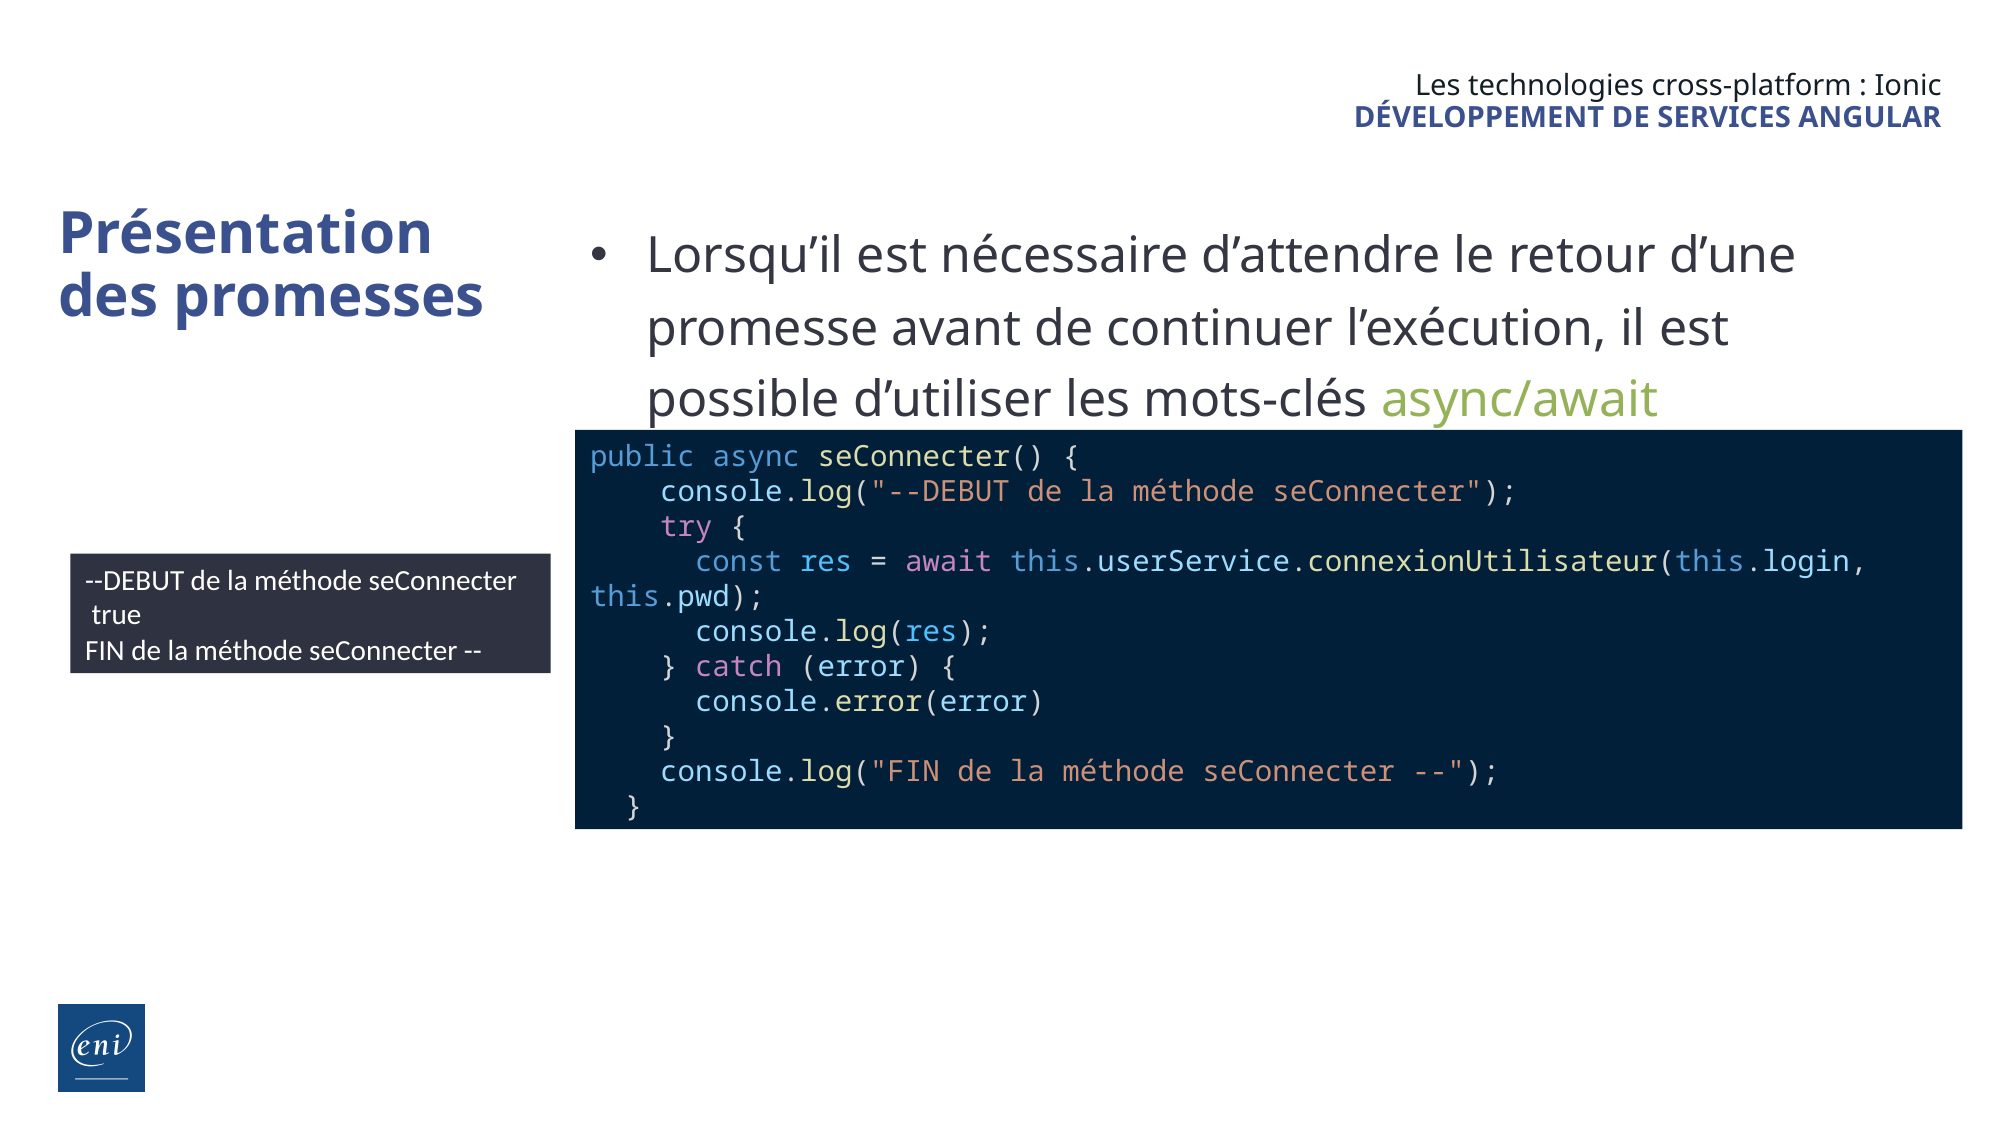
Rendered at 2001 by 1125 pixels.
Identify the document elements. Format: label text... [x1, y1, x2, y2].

text_box Lorsqu’il est nécessaire d’attendre le retour d’une promesse avant de continuer l’exécution, il est possible d’utiliser les mots-clés async/await [575, 203, 1942, 429]
text_box Présentation des promesses [58, 203, 526, 929]
text_box public async seConnecter() { console.log("--DEBUT de la méthode seConnecter"); try { const res = await this.userService.connexionUtilisateur(this.login, this.pwd); console.log(res); } catch (error) { console.error(error) } console.log("FIN de la méthode seConnecter --"); } [575, 429, 1963, 830]
text_box --DEBUT de la méthode seConnecter true FIN de la méthode seConnecter -- [70, 553, 551, 674]
text_box Les technologies cross-platform : Ionic Développement de services Angular [627, 70, 1942, 160]
picture [58, 1004, 145, 1092]
